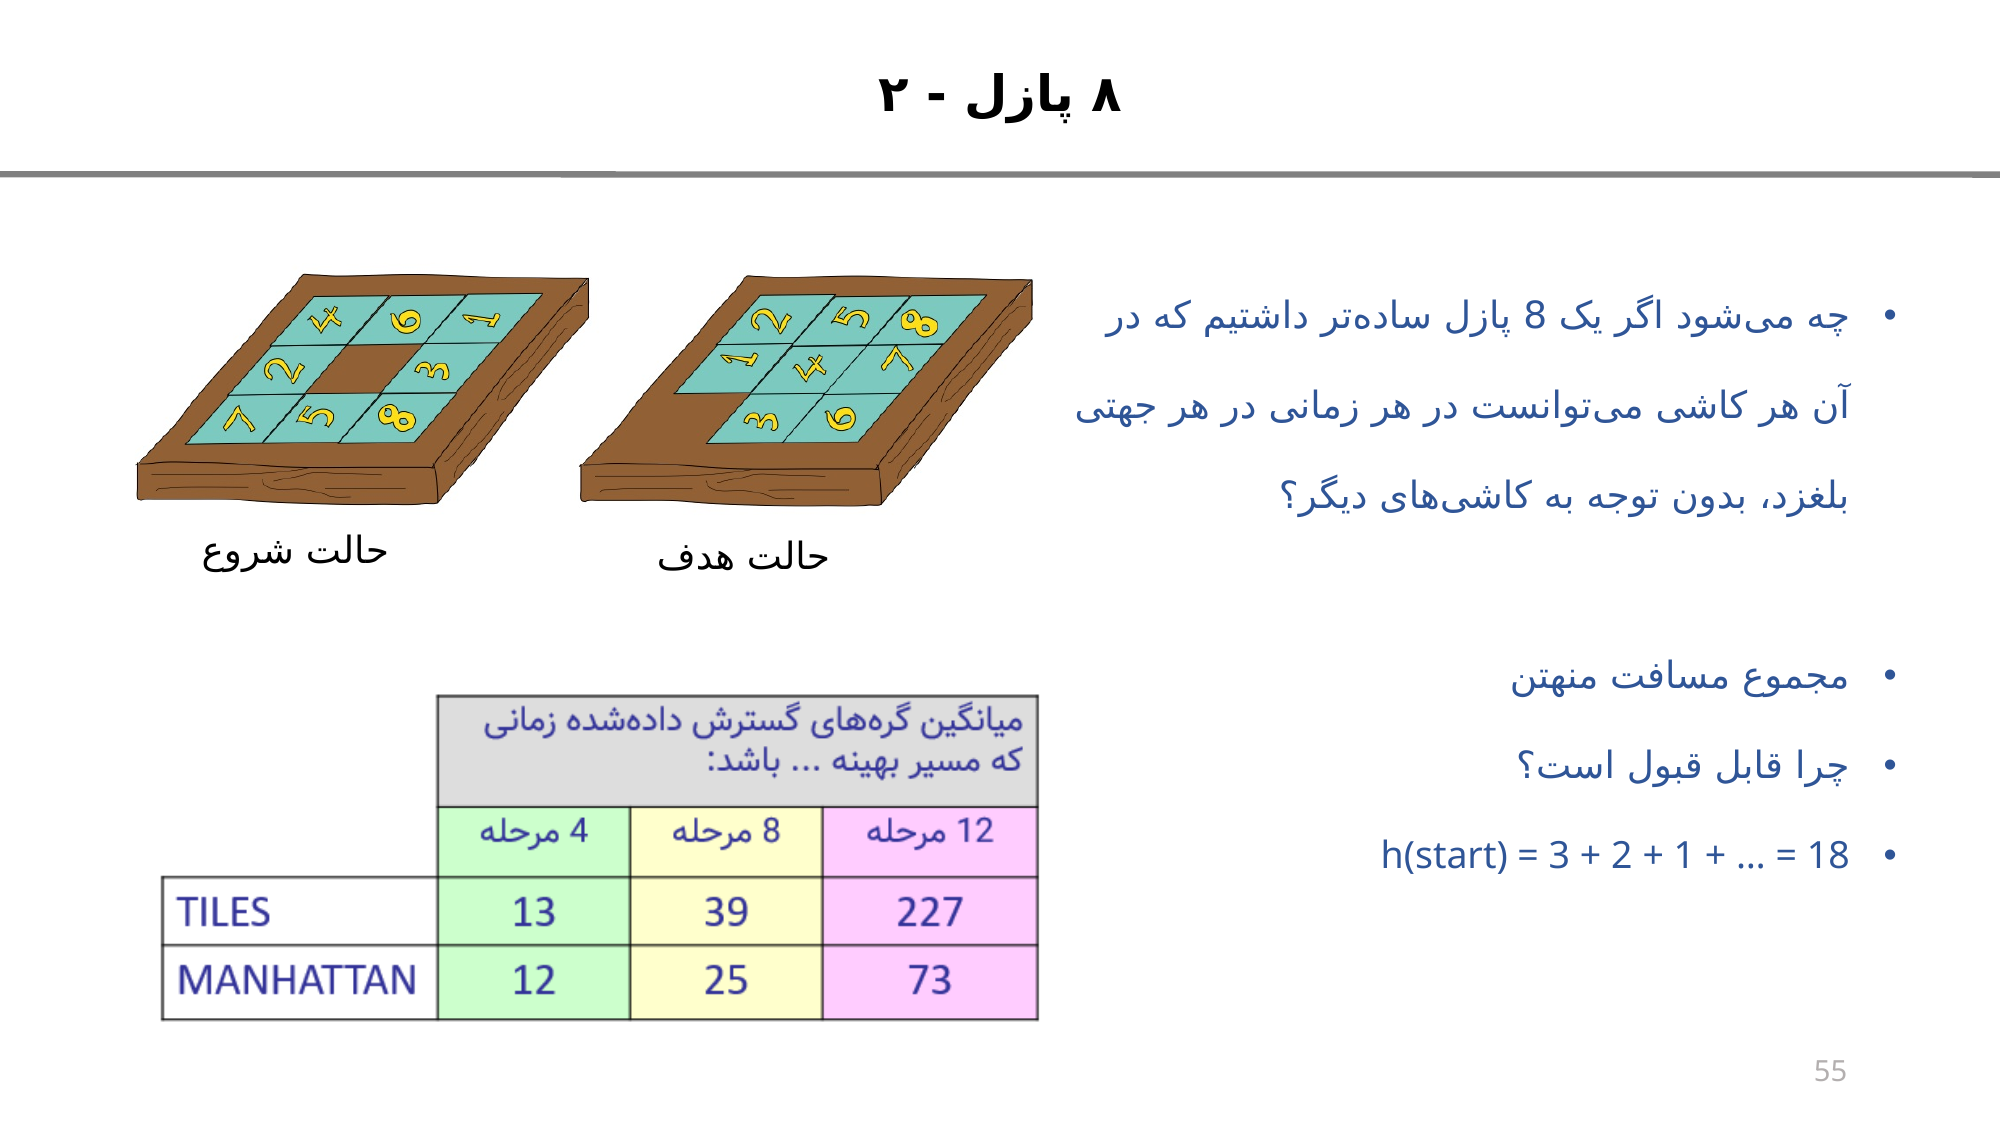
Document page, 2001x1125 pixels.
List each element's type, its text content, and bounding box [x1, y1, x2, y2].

slide_number 55 [1412, 1042, 1863, 1103]
text_box چه می‌شود اگر یک 8 پازل ساده‌تر داشتیم که در آن هر کاشی می‌توانست در هر زمانی در هر جهتی بلغزد، بدون توجه به کاشی‌های دیگر؟ مجموع مسافت منهتن چرا قابل قبول است؟ h(start) = 3 + 2 + 1 + … = 18 [1049, 239, 1912, 884]
list ۸ پازل - ۲ [109, 24, 1891, 167]
picture [137, 656, 1065, 1043]
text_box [100, 214, 1066, 584]
